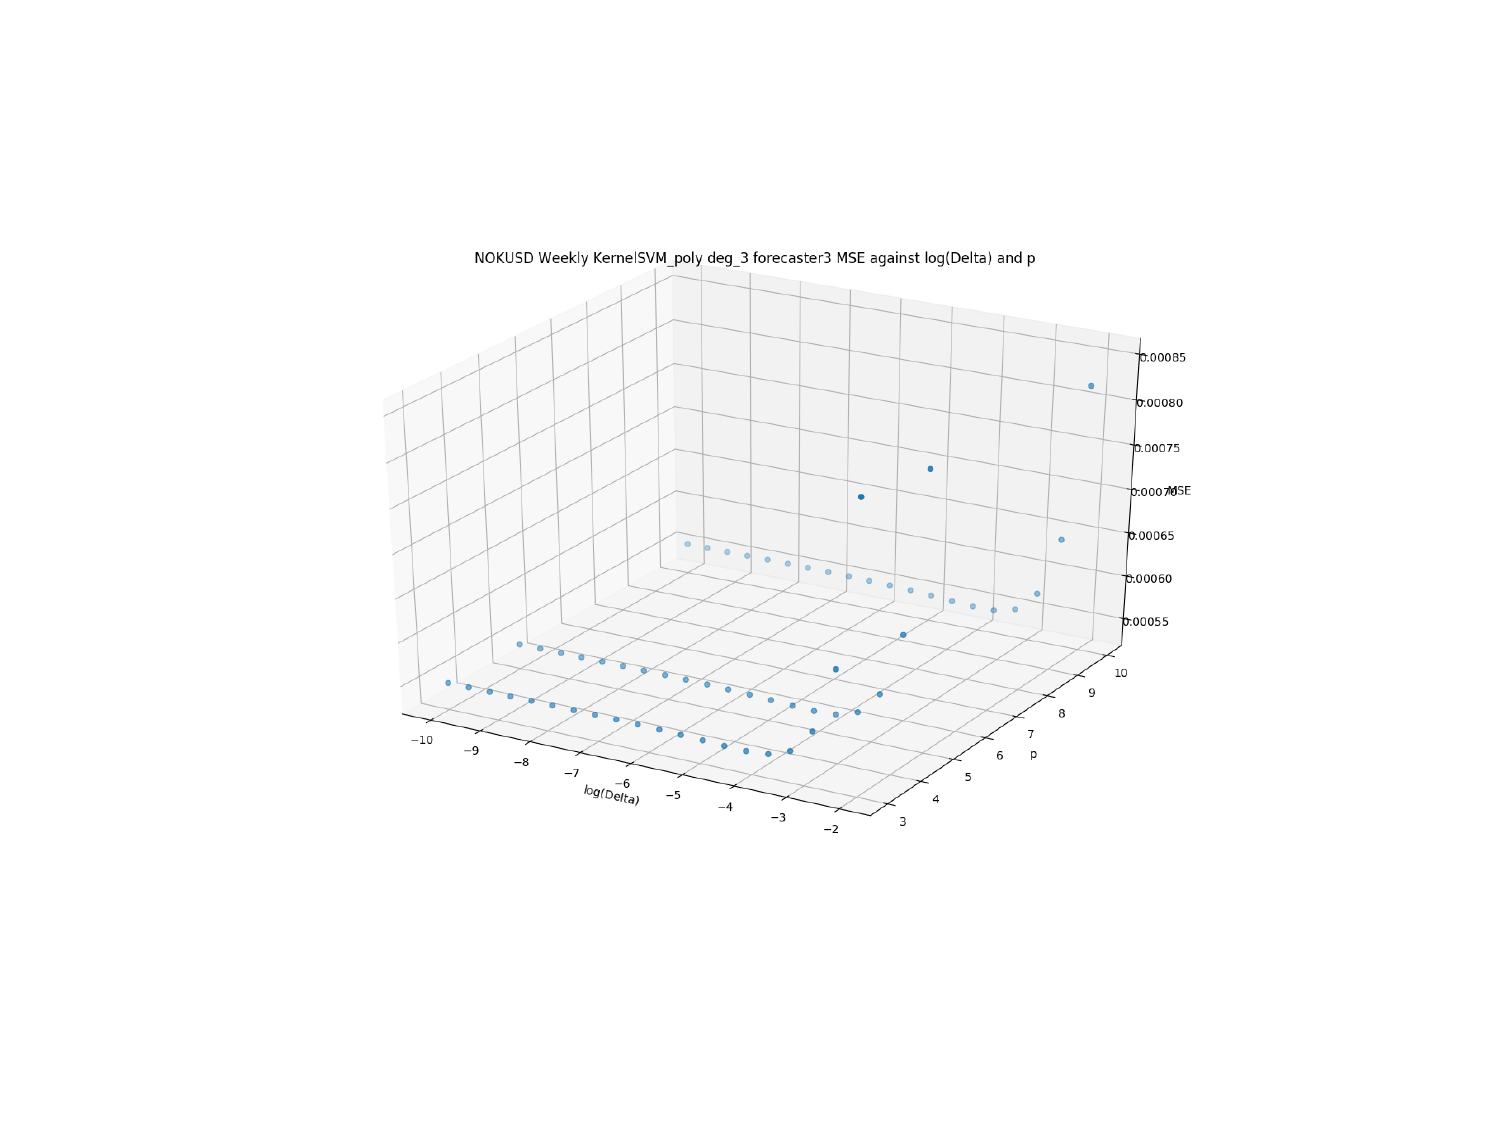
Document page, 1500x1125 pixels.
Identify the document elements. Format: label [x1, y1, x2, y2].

picture [119, 119, 1358, 946]
